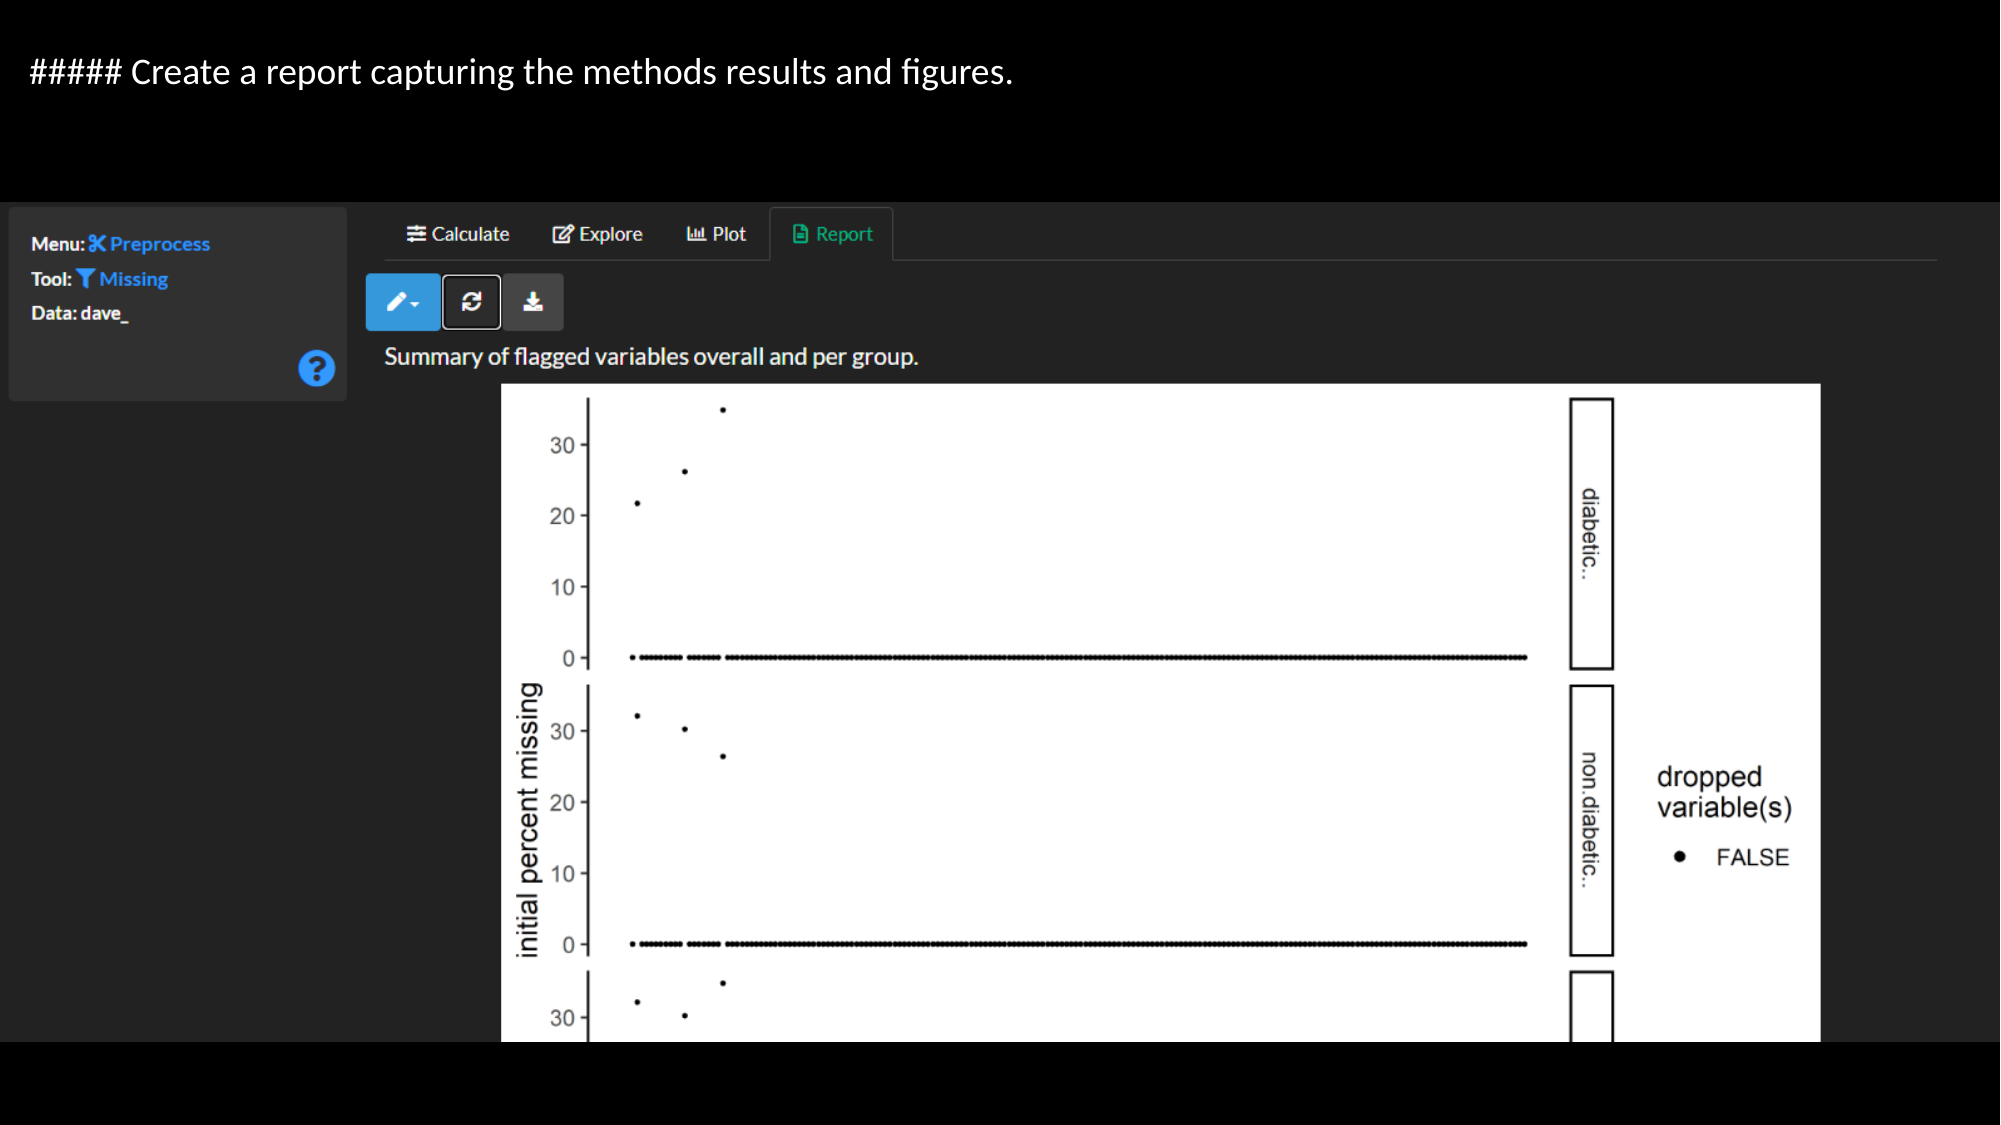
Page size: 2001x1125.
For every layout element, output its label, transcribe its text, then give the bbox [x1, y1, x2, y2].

picture [0, 202, 2000, 1042]
text_box ##### Create a report capturing the methods results and figures. [14, 39, 1116, 99]
